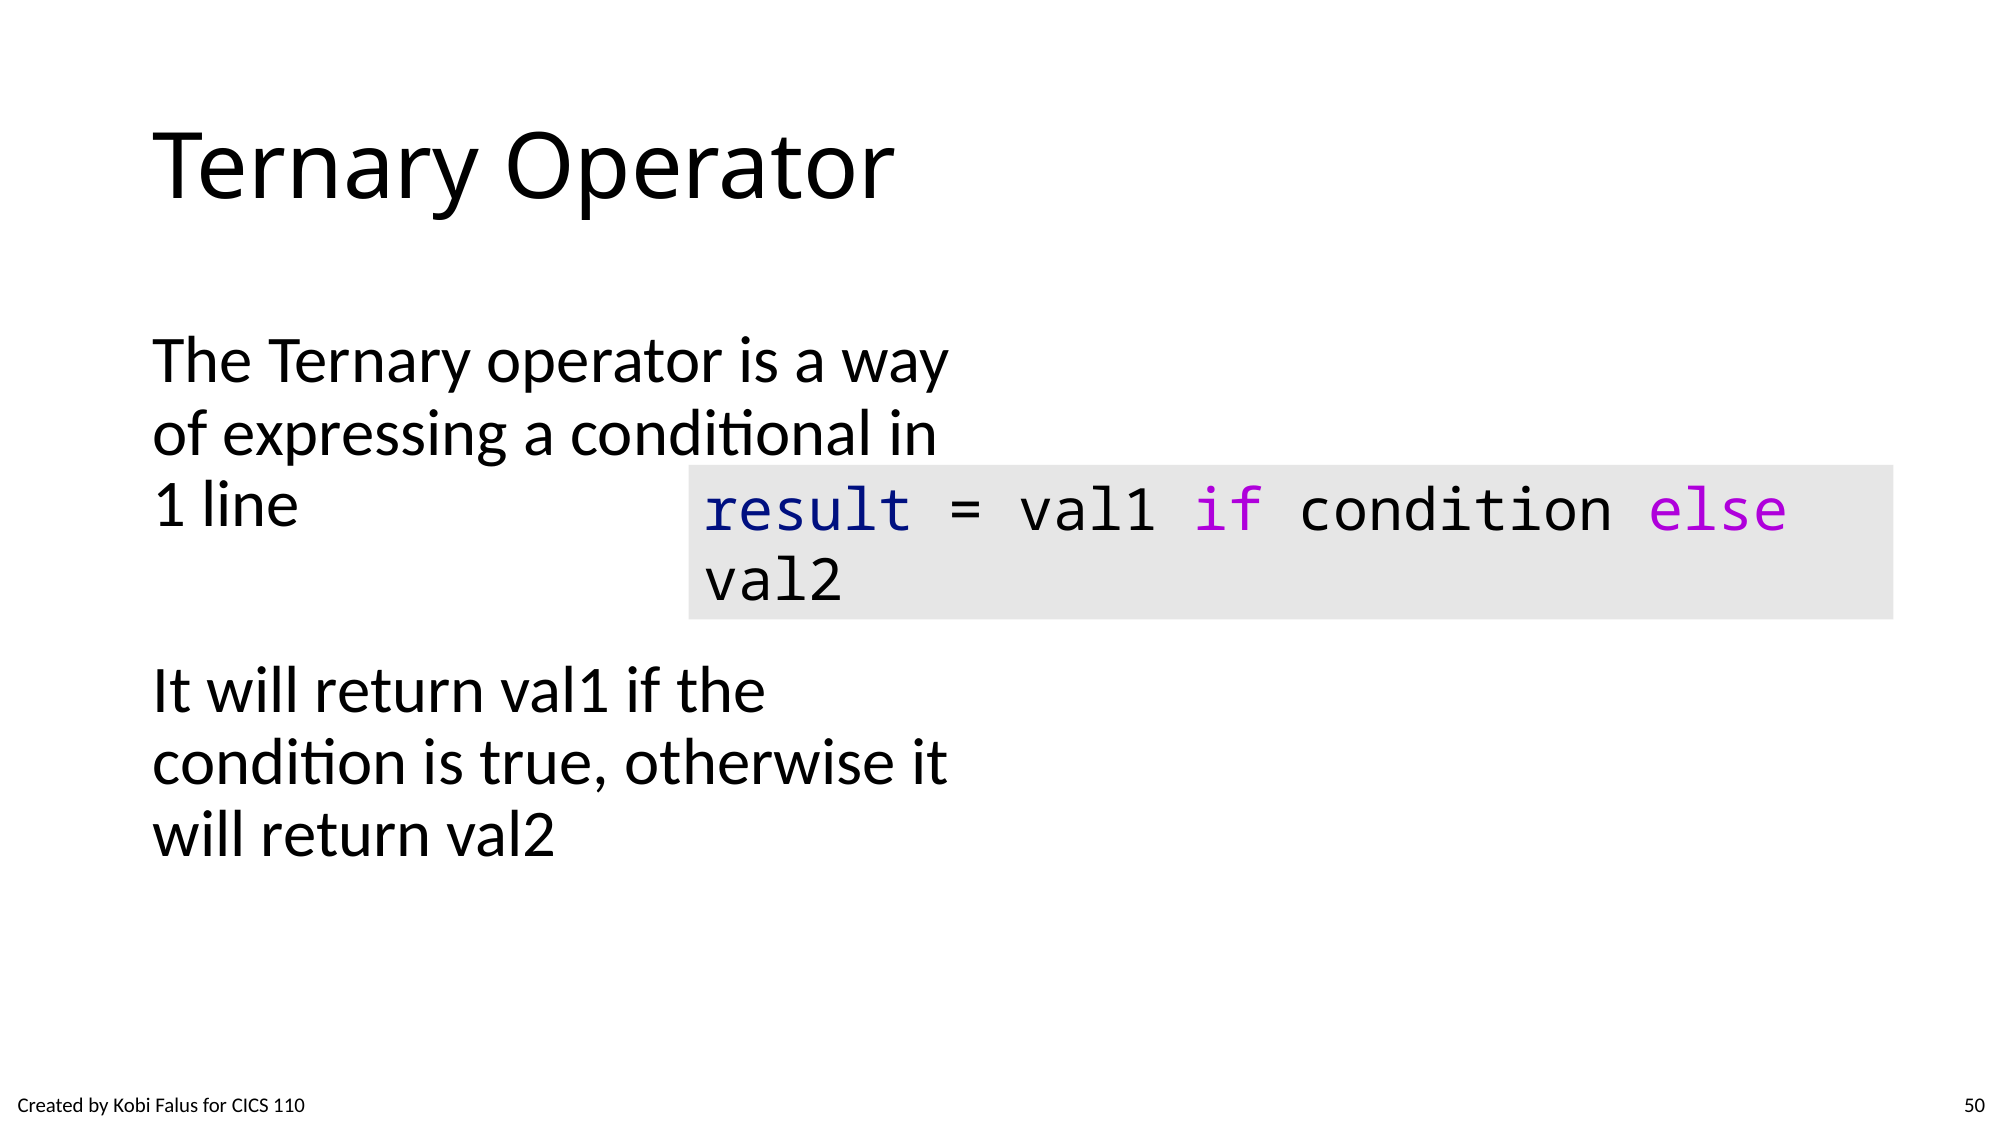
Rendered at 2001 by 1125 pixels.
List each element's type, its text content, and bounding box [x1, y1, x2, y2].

title Ternary Operator [137, 59, 1863, 278]
list The Ternary operator is a way of expressing a conditional in 1 line It will return val1 if the condition is true, otherwise it will return val2 [137, 317, 1000, 1014]
text_box result = val1 if condition else val2 [688, 464, 1894, 620]
